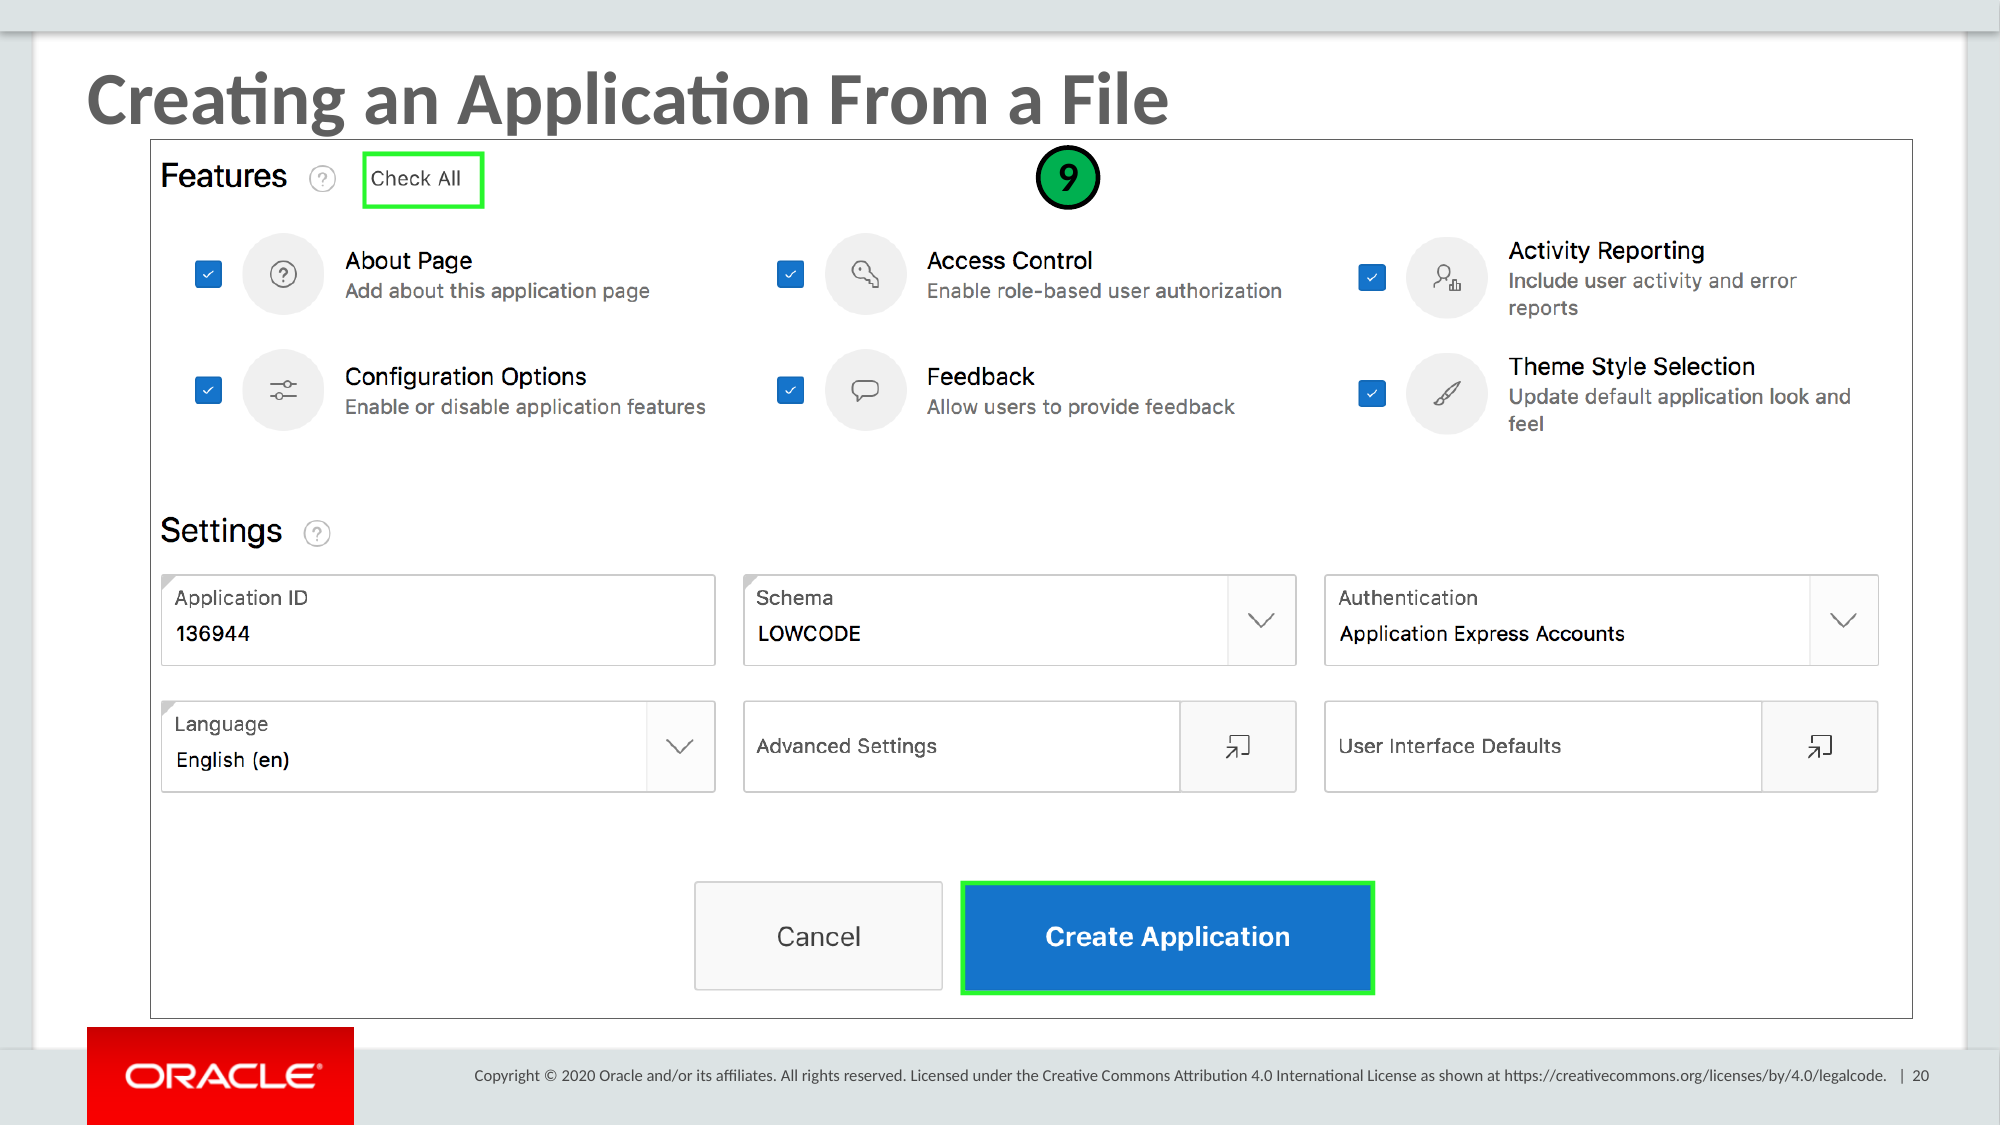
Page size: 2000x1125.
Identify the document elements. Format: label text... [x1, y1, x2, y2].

picture [87, 1027, 354, 1125]
picture [149, 139, 1913, 1020]
title Creating an Application From a File [87, 66, 1913, 213]
